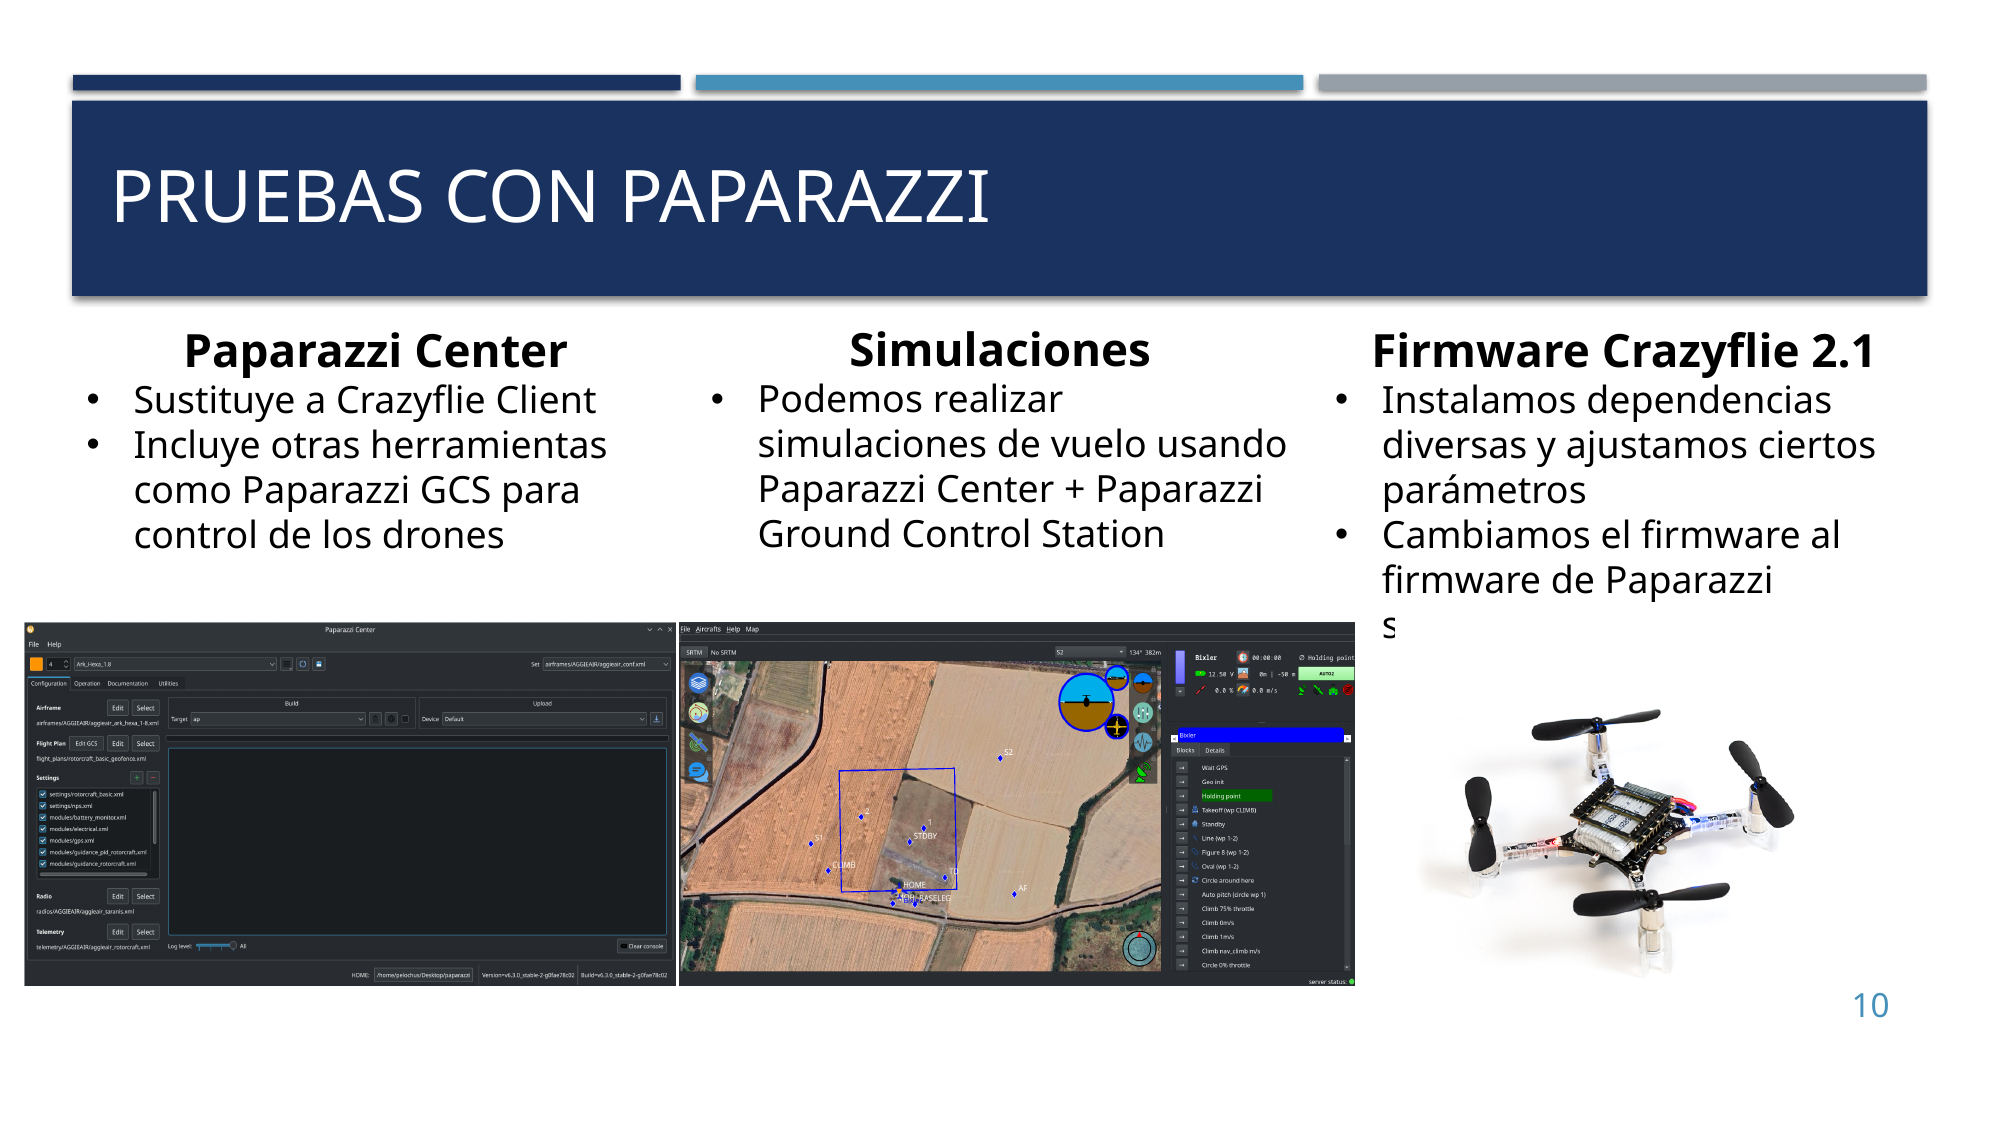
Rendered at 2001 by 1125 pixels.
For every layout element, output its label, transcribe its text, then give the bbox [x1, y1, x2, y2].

picture [679, 621, 1355, 986]
text_box Paparazzi Center Sustituye a Crazyflie Client Incluye otras herramientas como Paparazzi GCS para control de los drones [71, 313, 680, 564]
picture [1394, 601, 1854, 1062]
title Pruebas con Paparazzi [95, 115, 1905, 282]
picture [24, 621, 677, 986]
text_box Firmware Crazyflie 2.1 Instalamos dependencias diversas y ajustamos ciertos parámetros Cambiamos el firmware al firmware de Paparazzi siguiendo la guía oficial [1320, 313, 1929, 654]
slide_number 10 [1859, 977, 1905, 1037]
text_box Simulaciones Podemos realizar simulaciones de vuelo usando Paparazzi Center + Paparazzi Ground Control Station [696, 313, 1304, 563]
